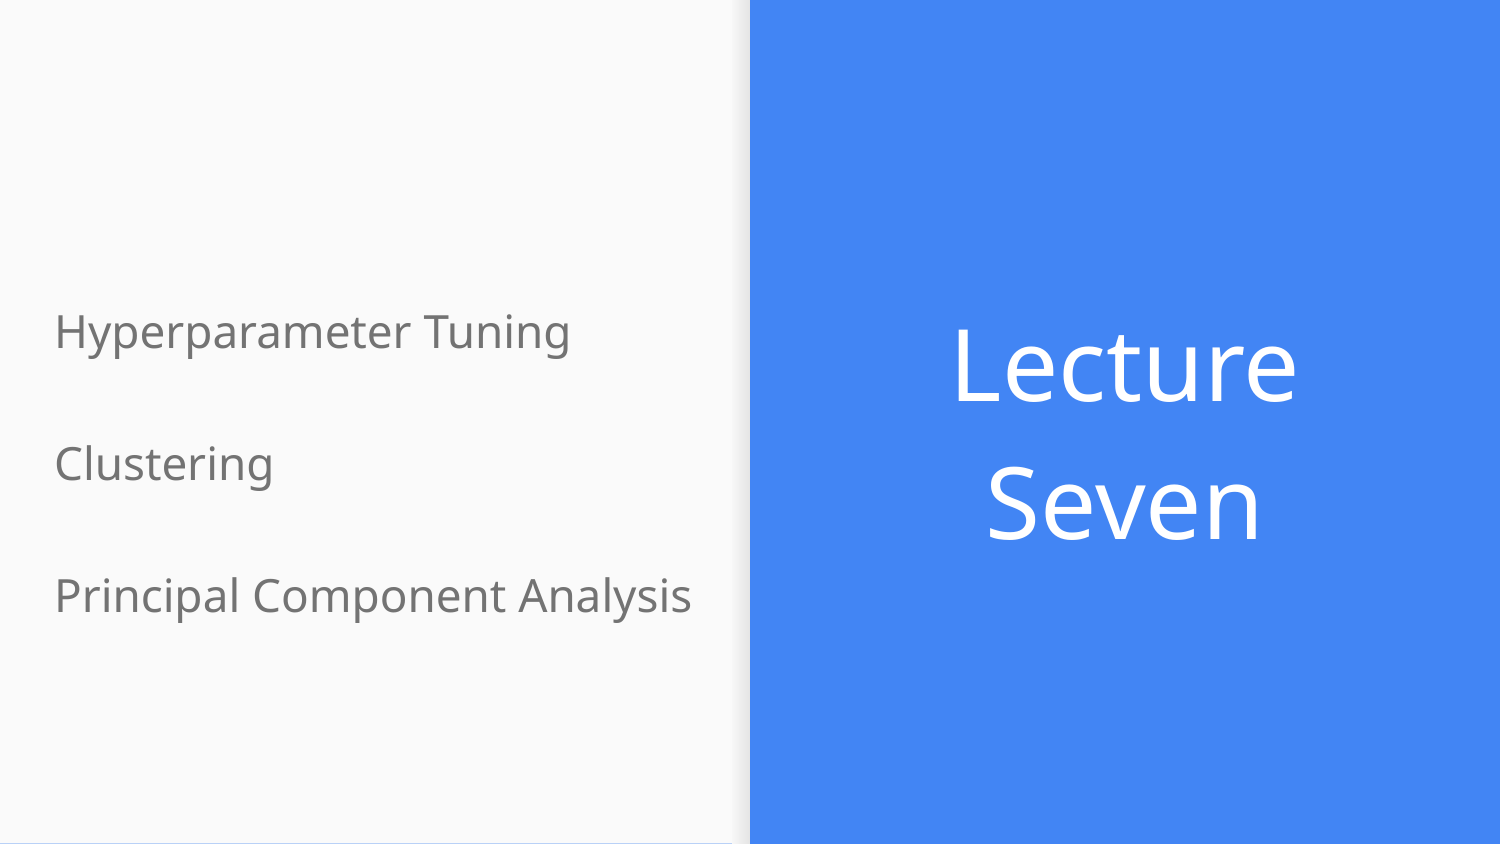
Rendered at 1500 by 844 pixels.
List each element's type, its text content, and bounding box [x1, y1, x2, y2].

list Lecture Seven [810, 118, 1440, 725]
text_box Hyperparameter Tuning Clustering Principal Component Analysis [39, 209, 729, 702]
